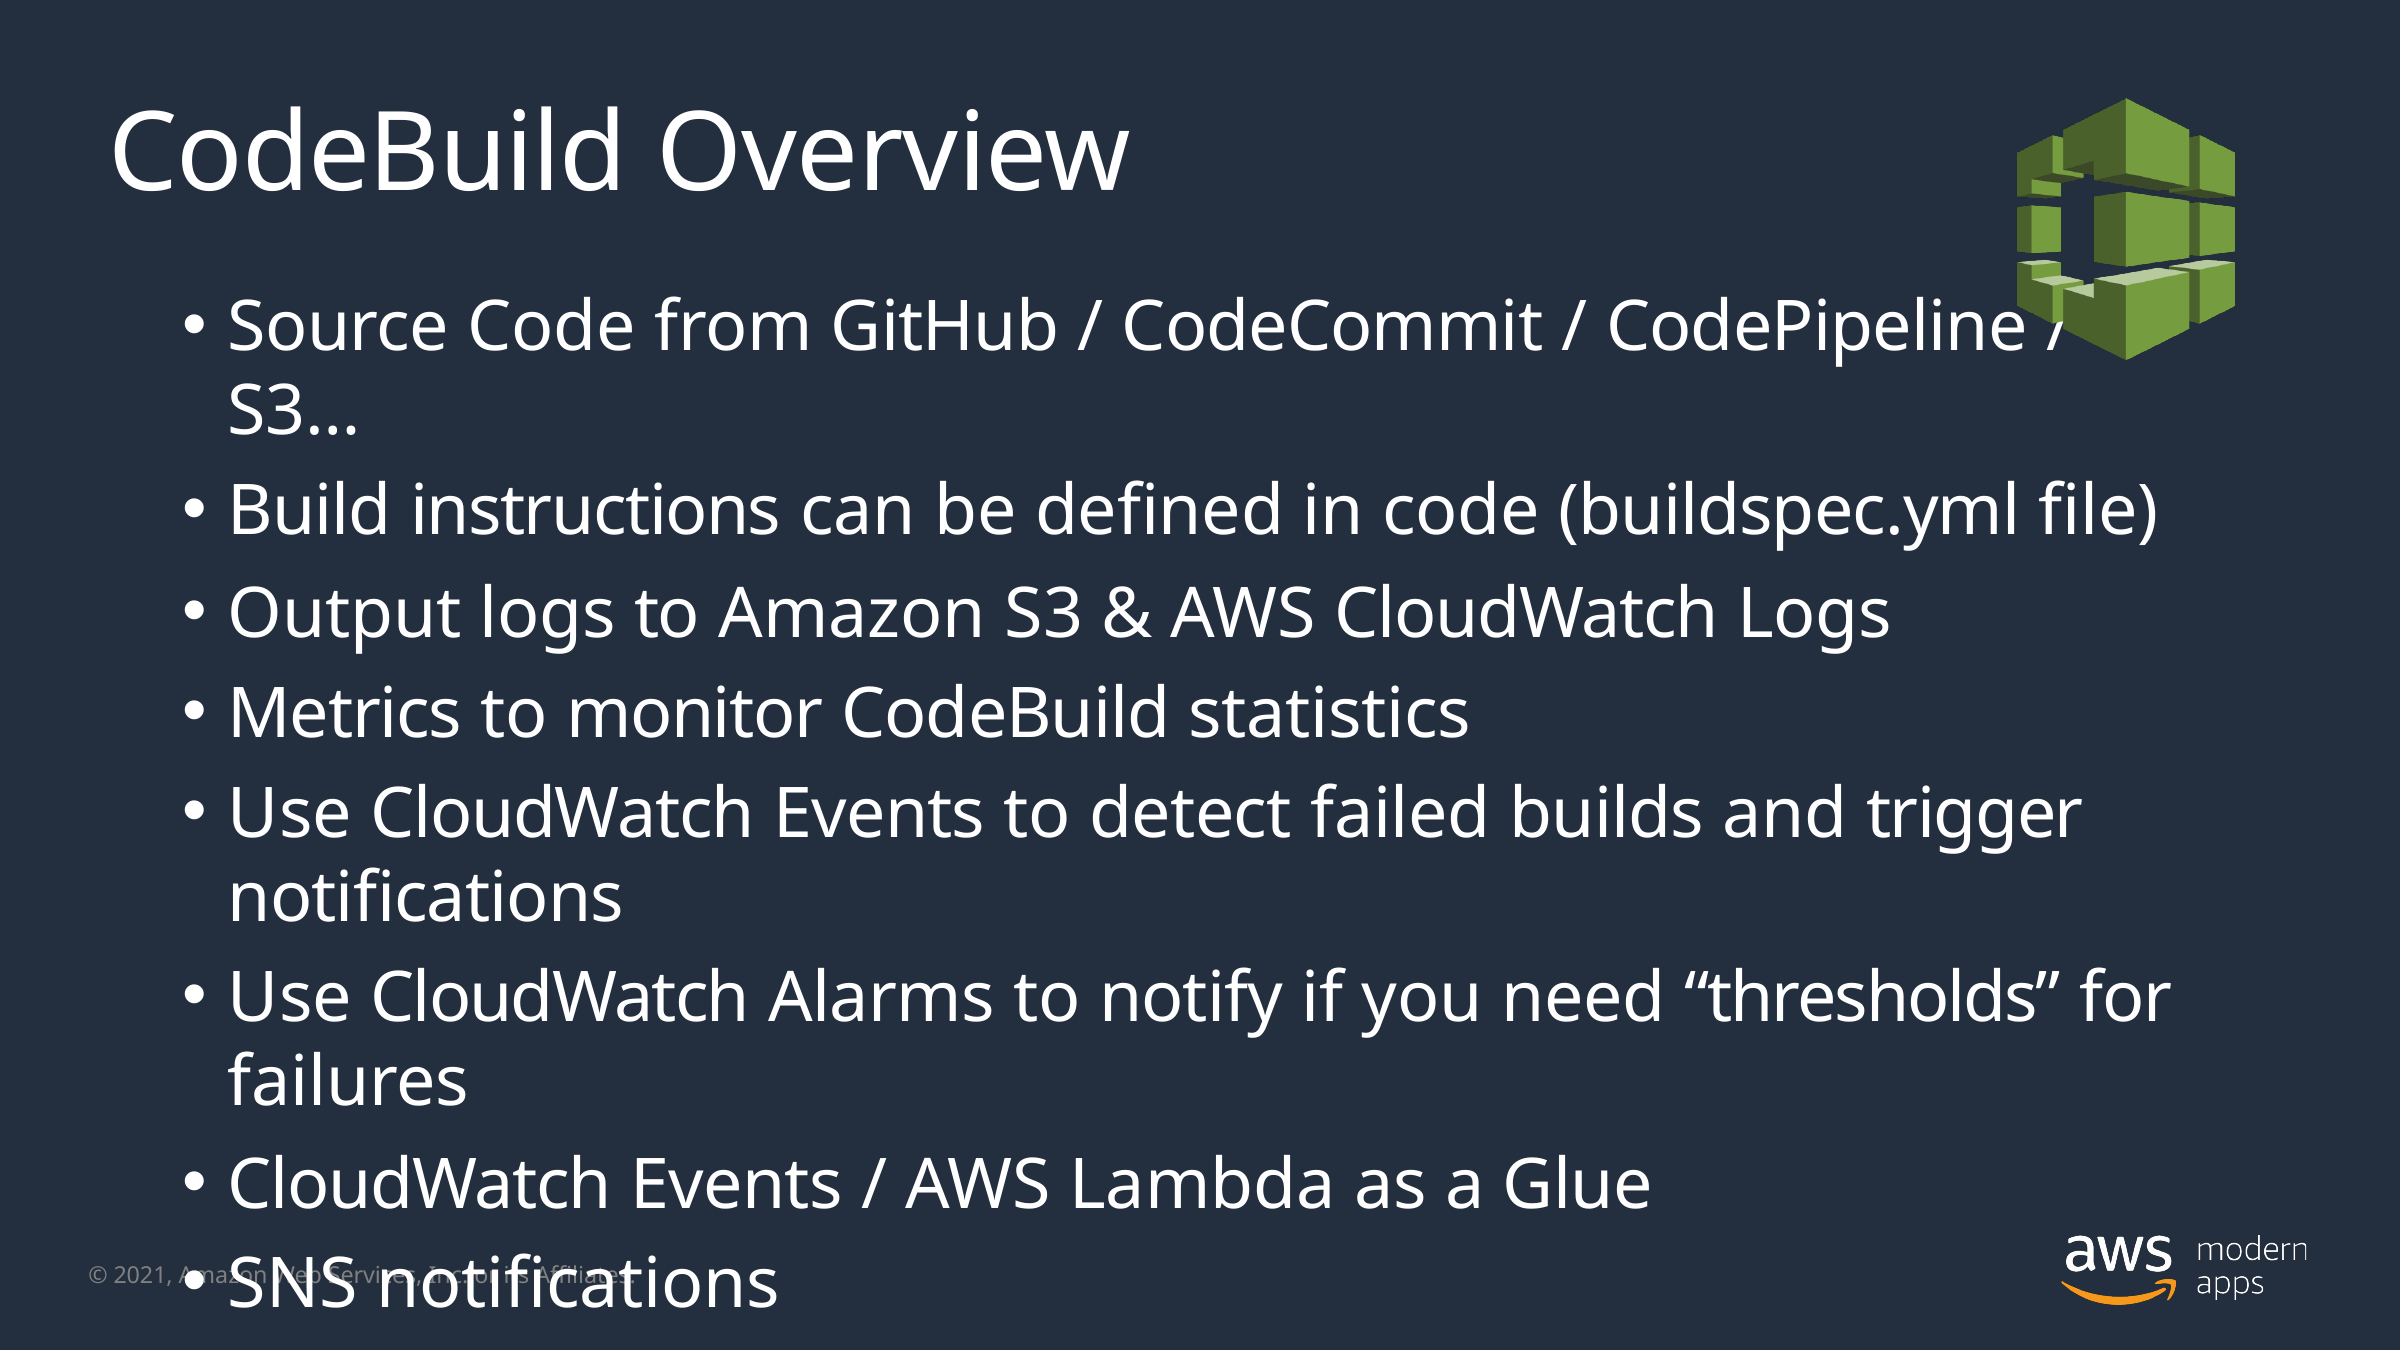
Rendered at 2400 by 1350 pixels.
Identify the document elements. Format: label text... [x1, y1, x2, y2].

picture [2017, 97, 2236, 361]
text_box Source Code from GitHub / CodeCommit / CodePipeline / S3… Build instructions can be defined in code (buildspec.yml file) Output logs to Amazon S3 & AWS CloudWatch Logs Metrics to monitor CodeBuild statistics Use CloudWatch Events to detect failed builds and trigger notifications Use CloudWatch Alarms to notify if you need “thresholds” for failures CloudWatch Events / AWS Lambda as a Glue SNS notifications [180, 262, 2175, 1322]
title CodeBuild Overview [106, 77, 2400, 306]
